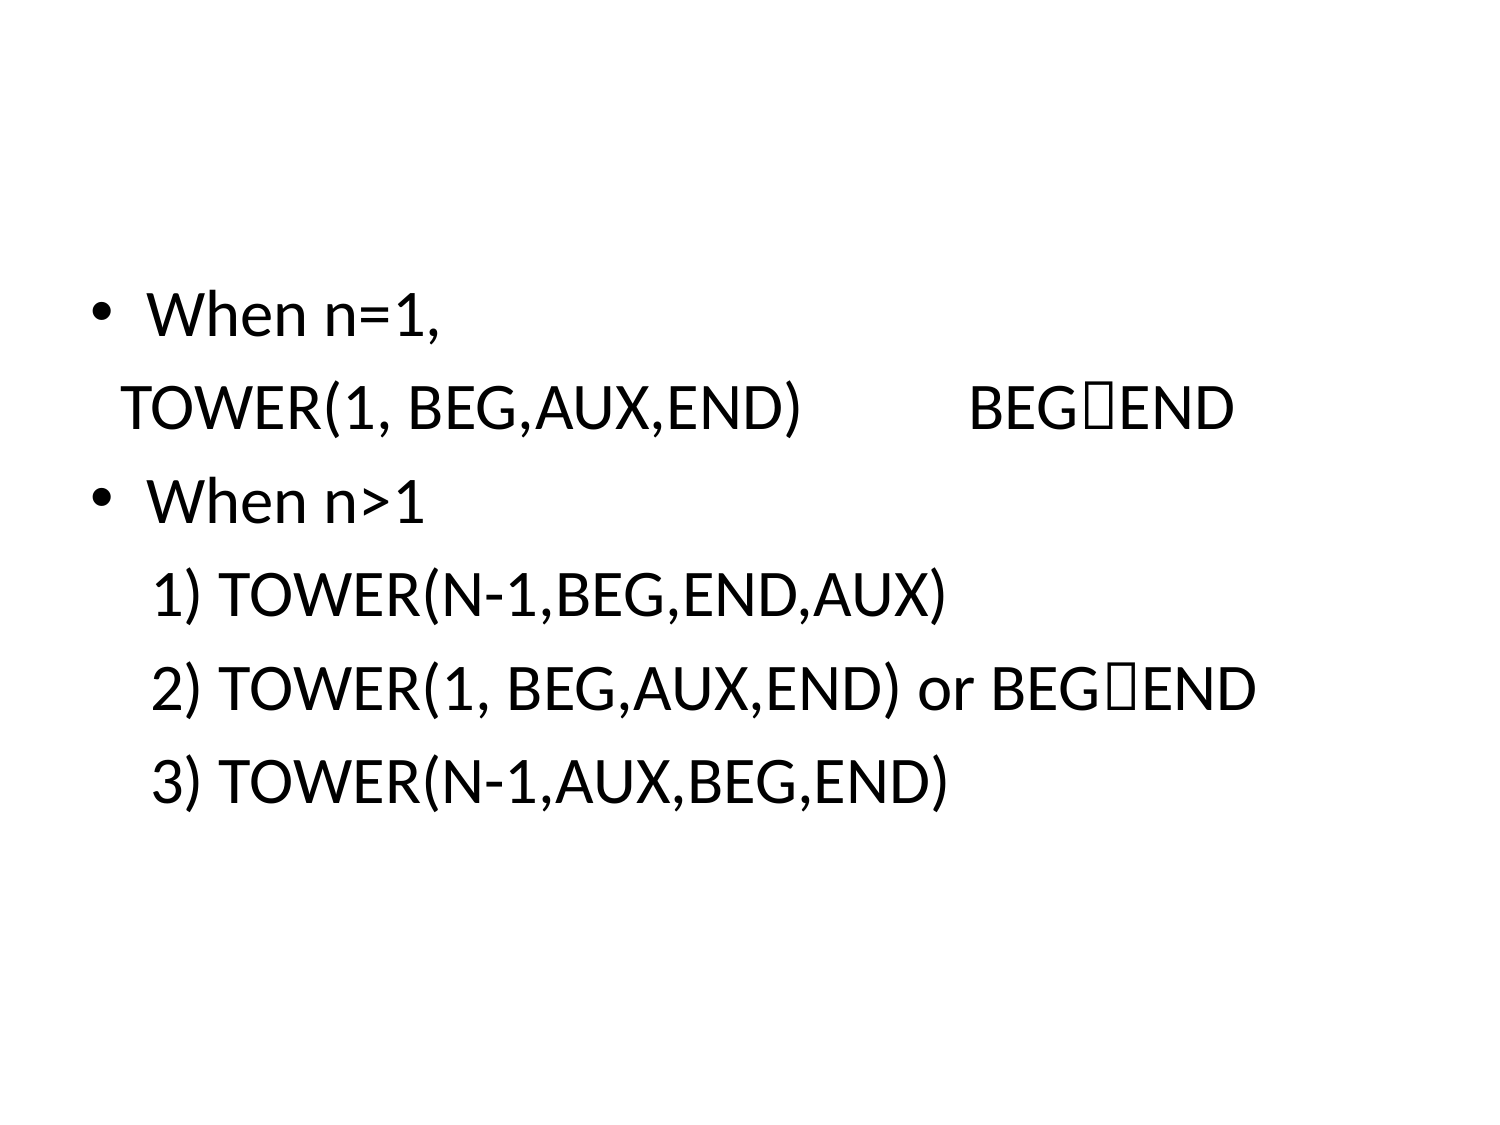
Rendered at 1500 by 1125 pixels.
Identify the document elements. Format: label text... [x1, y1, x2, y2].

list When n=1, TOWER(1, BEG,AUX,END) BEGEND When n>1 1) TOWER(N-1,BEG,END,AUX) 2) TOWER(1, BEG,AUX,END) or BEGEND 3) TOWER(N-1,AUX,BEG,END) [75, 262, 1425, 1005]
